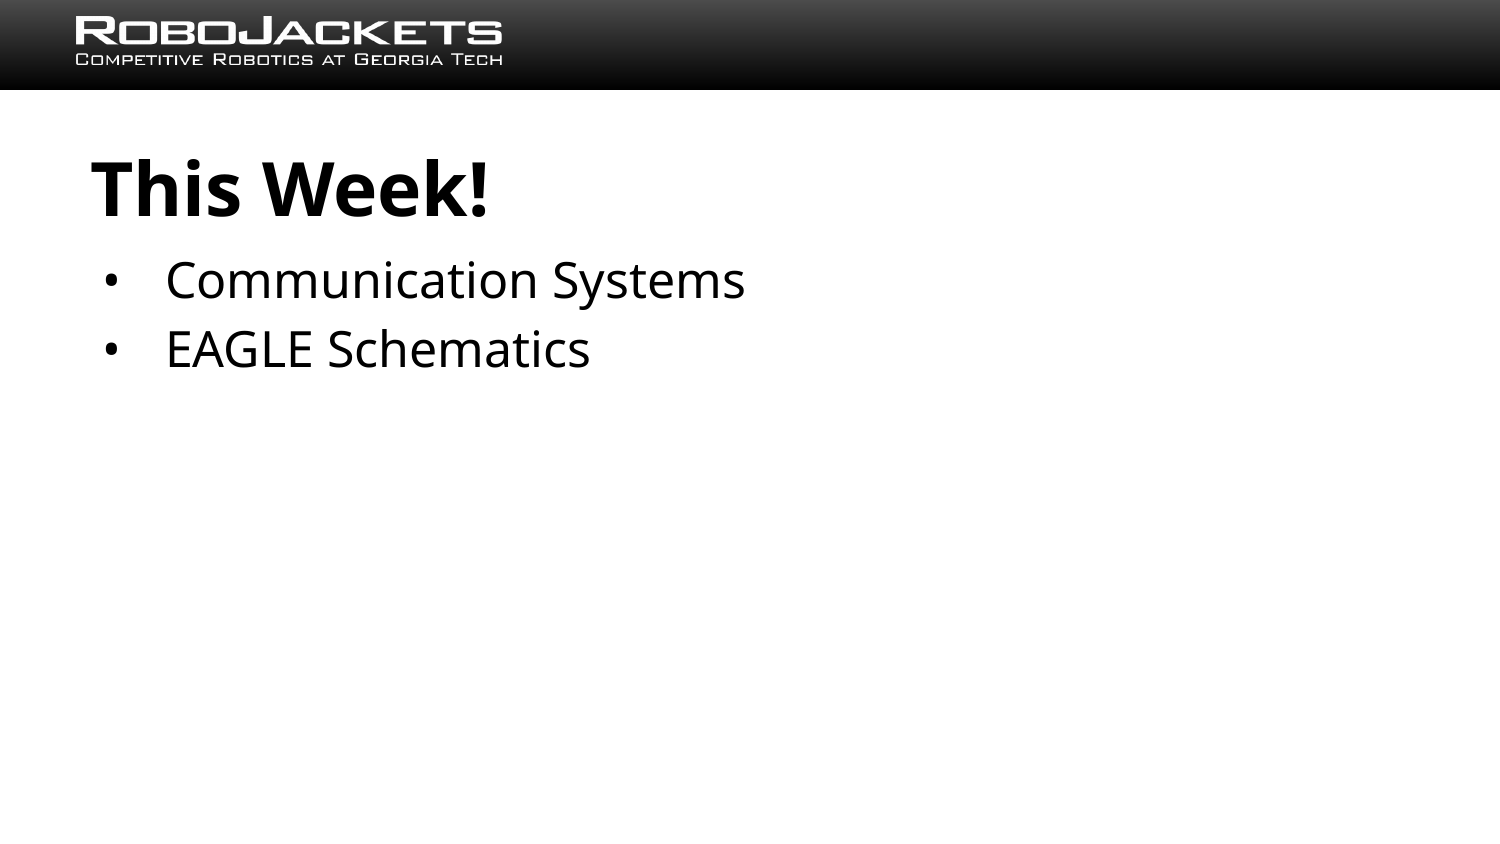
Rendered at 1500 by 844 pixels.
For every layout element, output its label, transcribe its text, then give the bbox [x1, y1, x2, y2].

title This Week! [75, 112, 1388, 225]
list Communication Systems EAGLE Schematics [75, 225, 1388, 750]
picture [75, 16, 507, 65]
